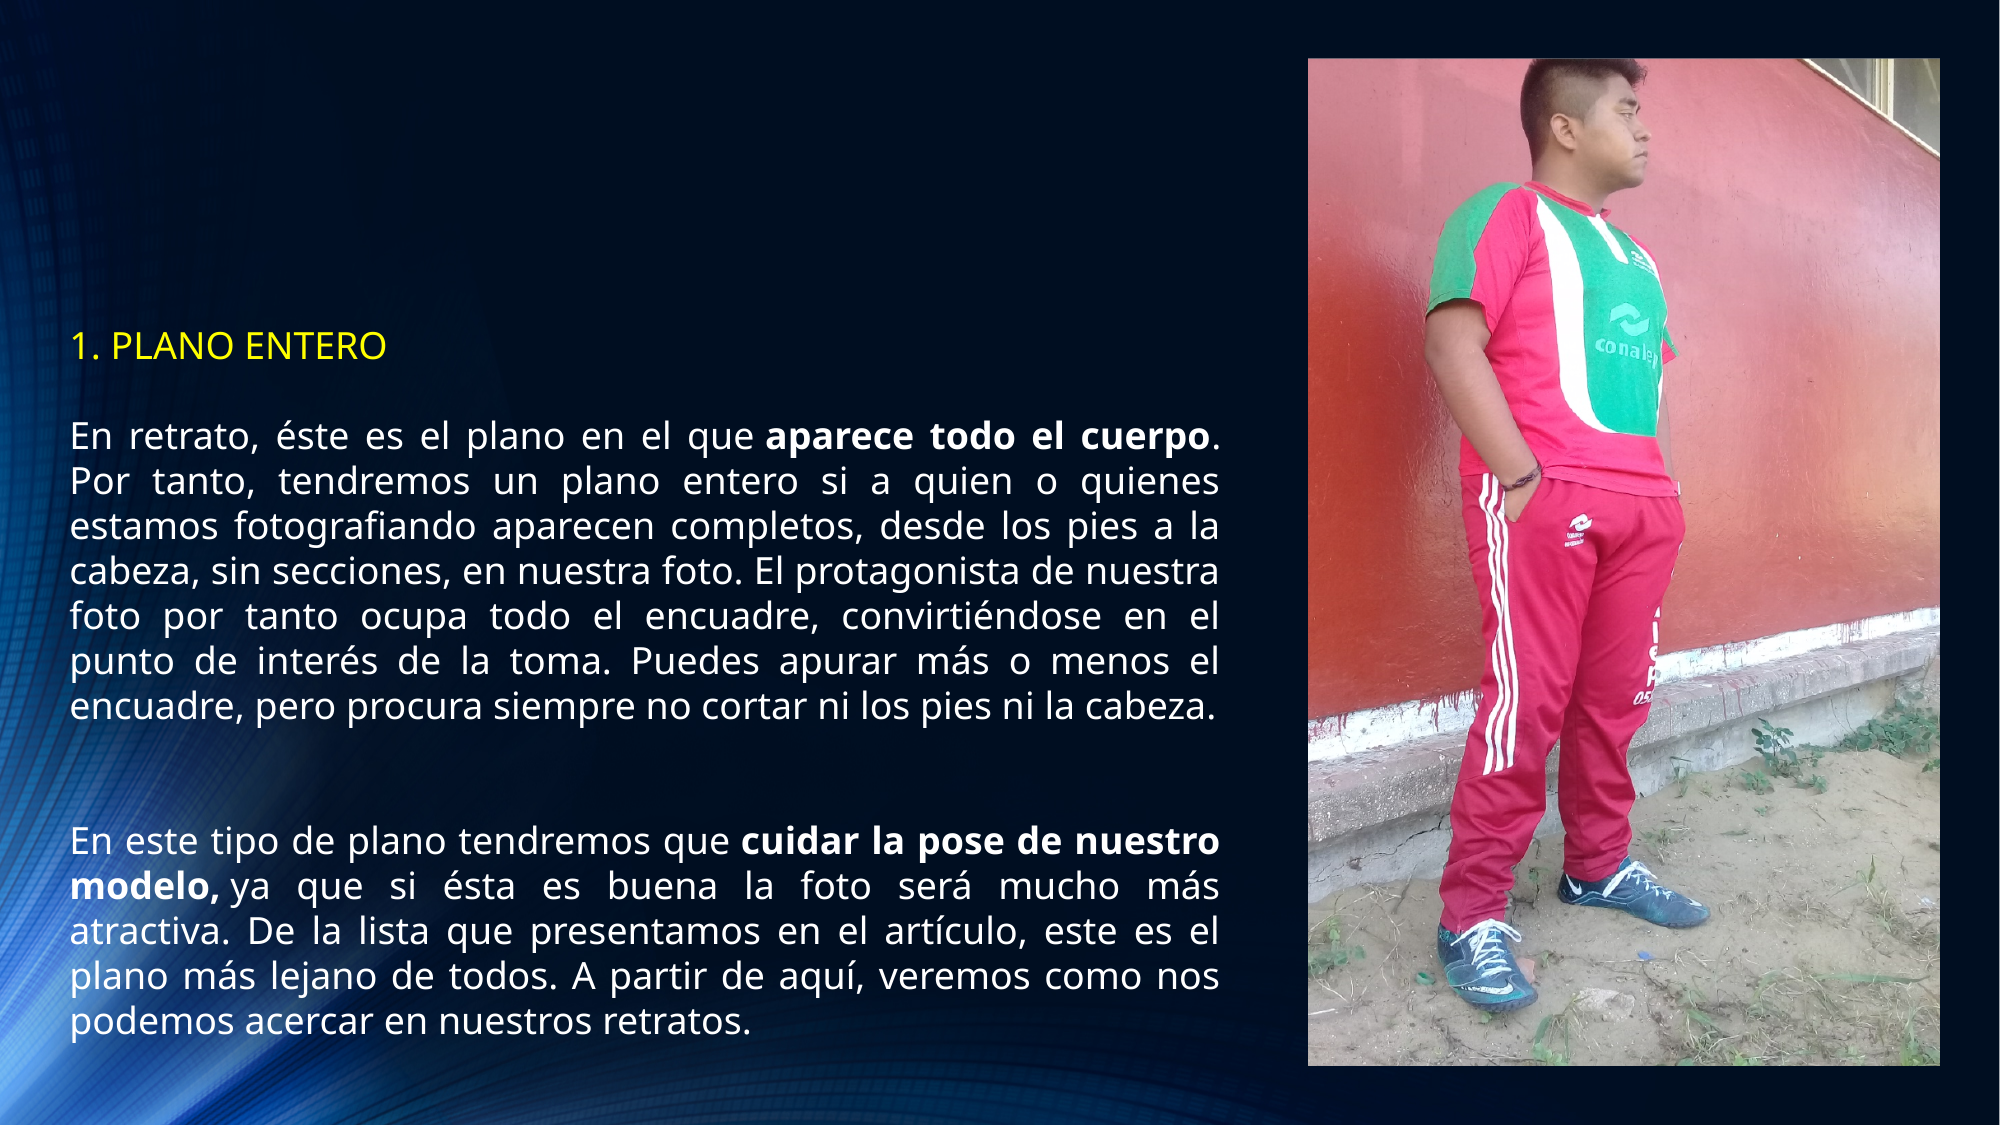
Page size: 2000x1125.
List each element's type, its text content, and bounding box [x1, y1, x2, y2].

text_box 1. PLANO ENTERO En retrato, éste es el plano en el que aparece todo el cuerpo. Por tanto, tendremos un plano entero si a quien o quienes estamos fotografiando aparecen completos, desde los pies a la cabeza, sin secciones, en nuestra foto. El protagonista de nuestra foto por tanto ocupa todo el encuadre, convirtiéndose en el punto de interés de la toma. Puedes apurar más o menos el encuadre, pero procura siempre no cortar ni los pies ni la cabeza. En este tipo de plano tendremos que cuidar la pose de nuestro modelo, ya que si ésta es buena la foto será mucho más atractiva. De la lista que presentamos en el artículo, este es el plano más lejano de todos. A partir de aquí, veremos como nos podemos acercar en nuestros retratos. [54, 314, 1236, 1050]
picture [0, 0, 2000, 1125]
